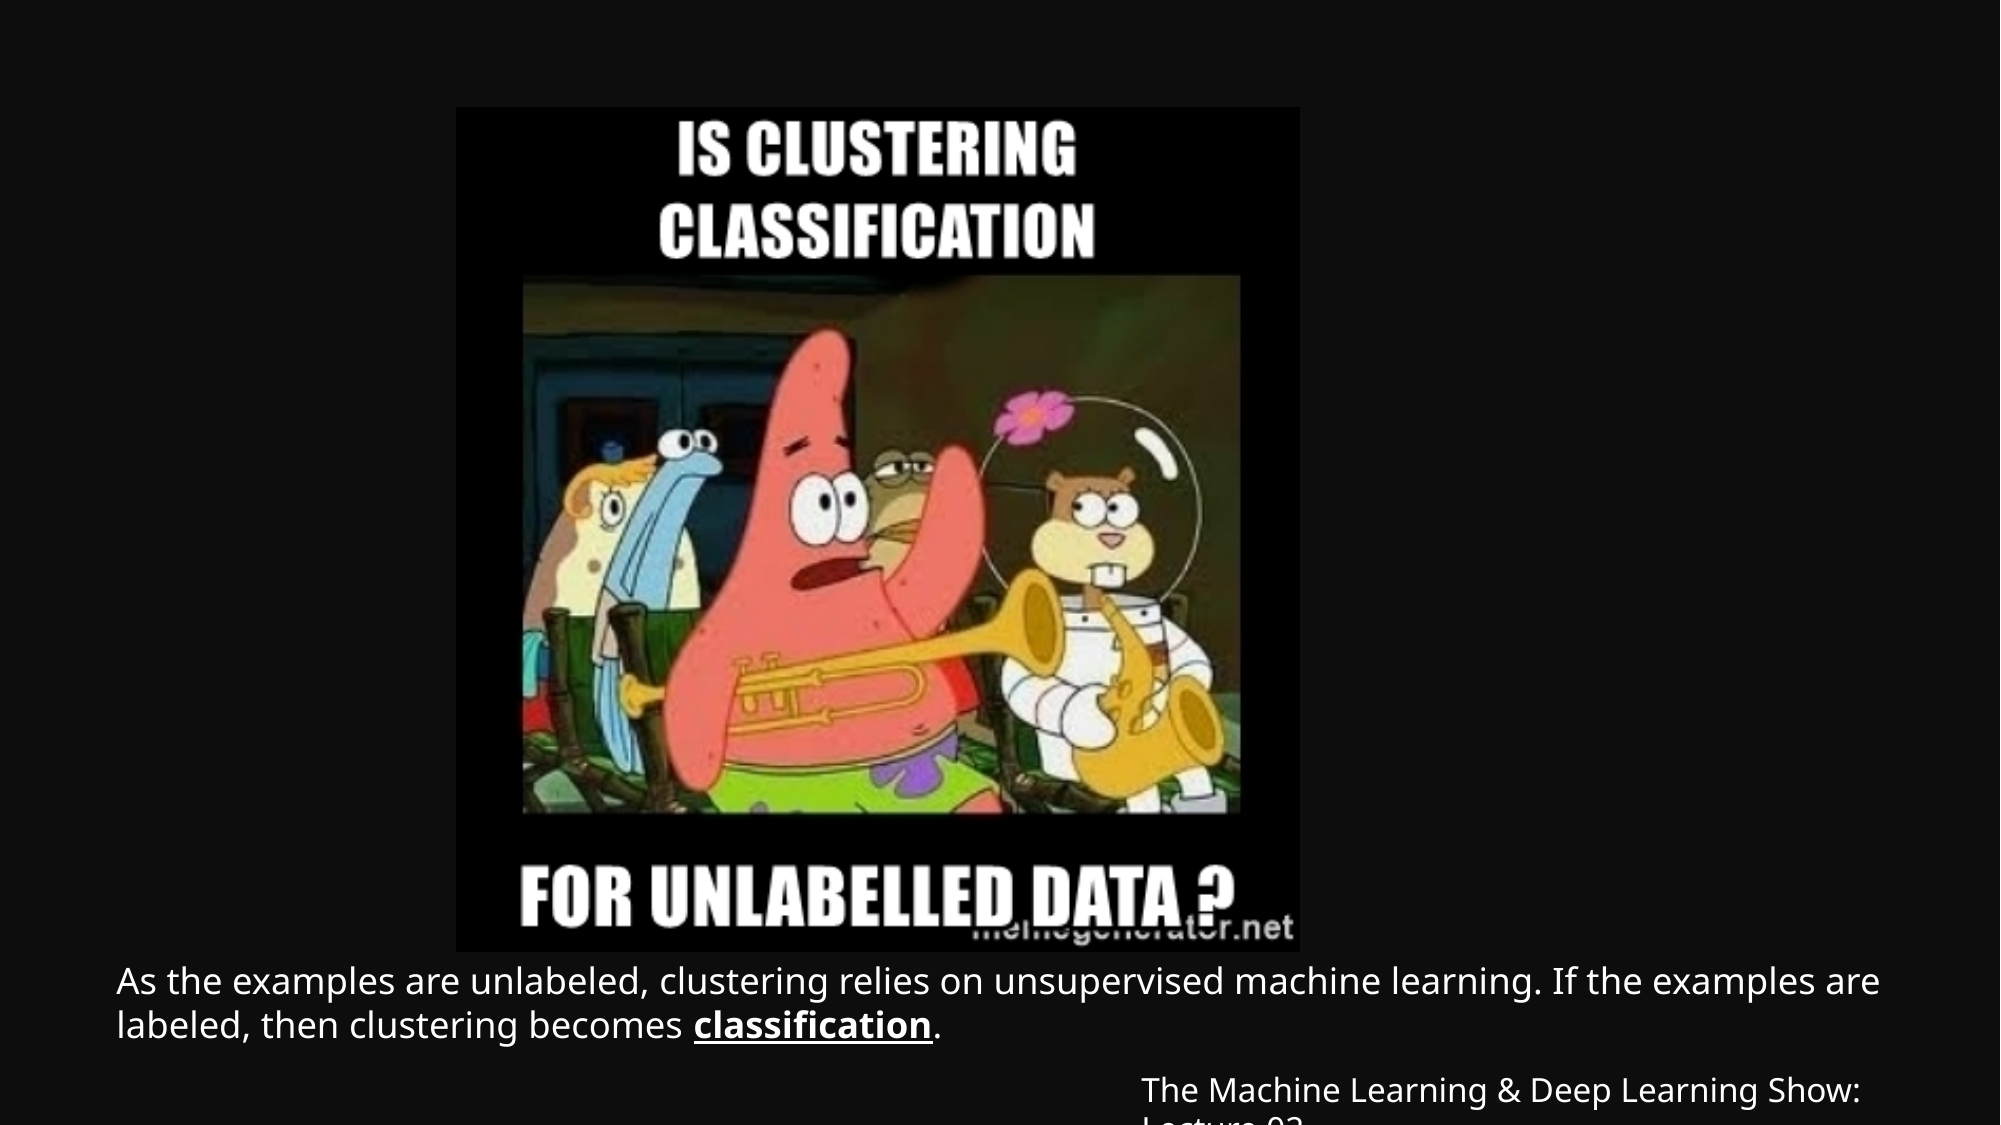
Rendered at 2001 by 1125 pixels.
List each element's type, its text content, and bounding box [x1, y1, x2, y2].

text_box As the examples are unlabeled, clustering relies on unsupervised machine learning. If the examples are labeled, then clustering becomes classification. [116, 958, 1971, 1052]
text_box The Machine Learning & Deep Learning Show: Lecture 02 [1141, 1068, 1985, 1125]
picture [456, 107, 1300, 952]
